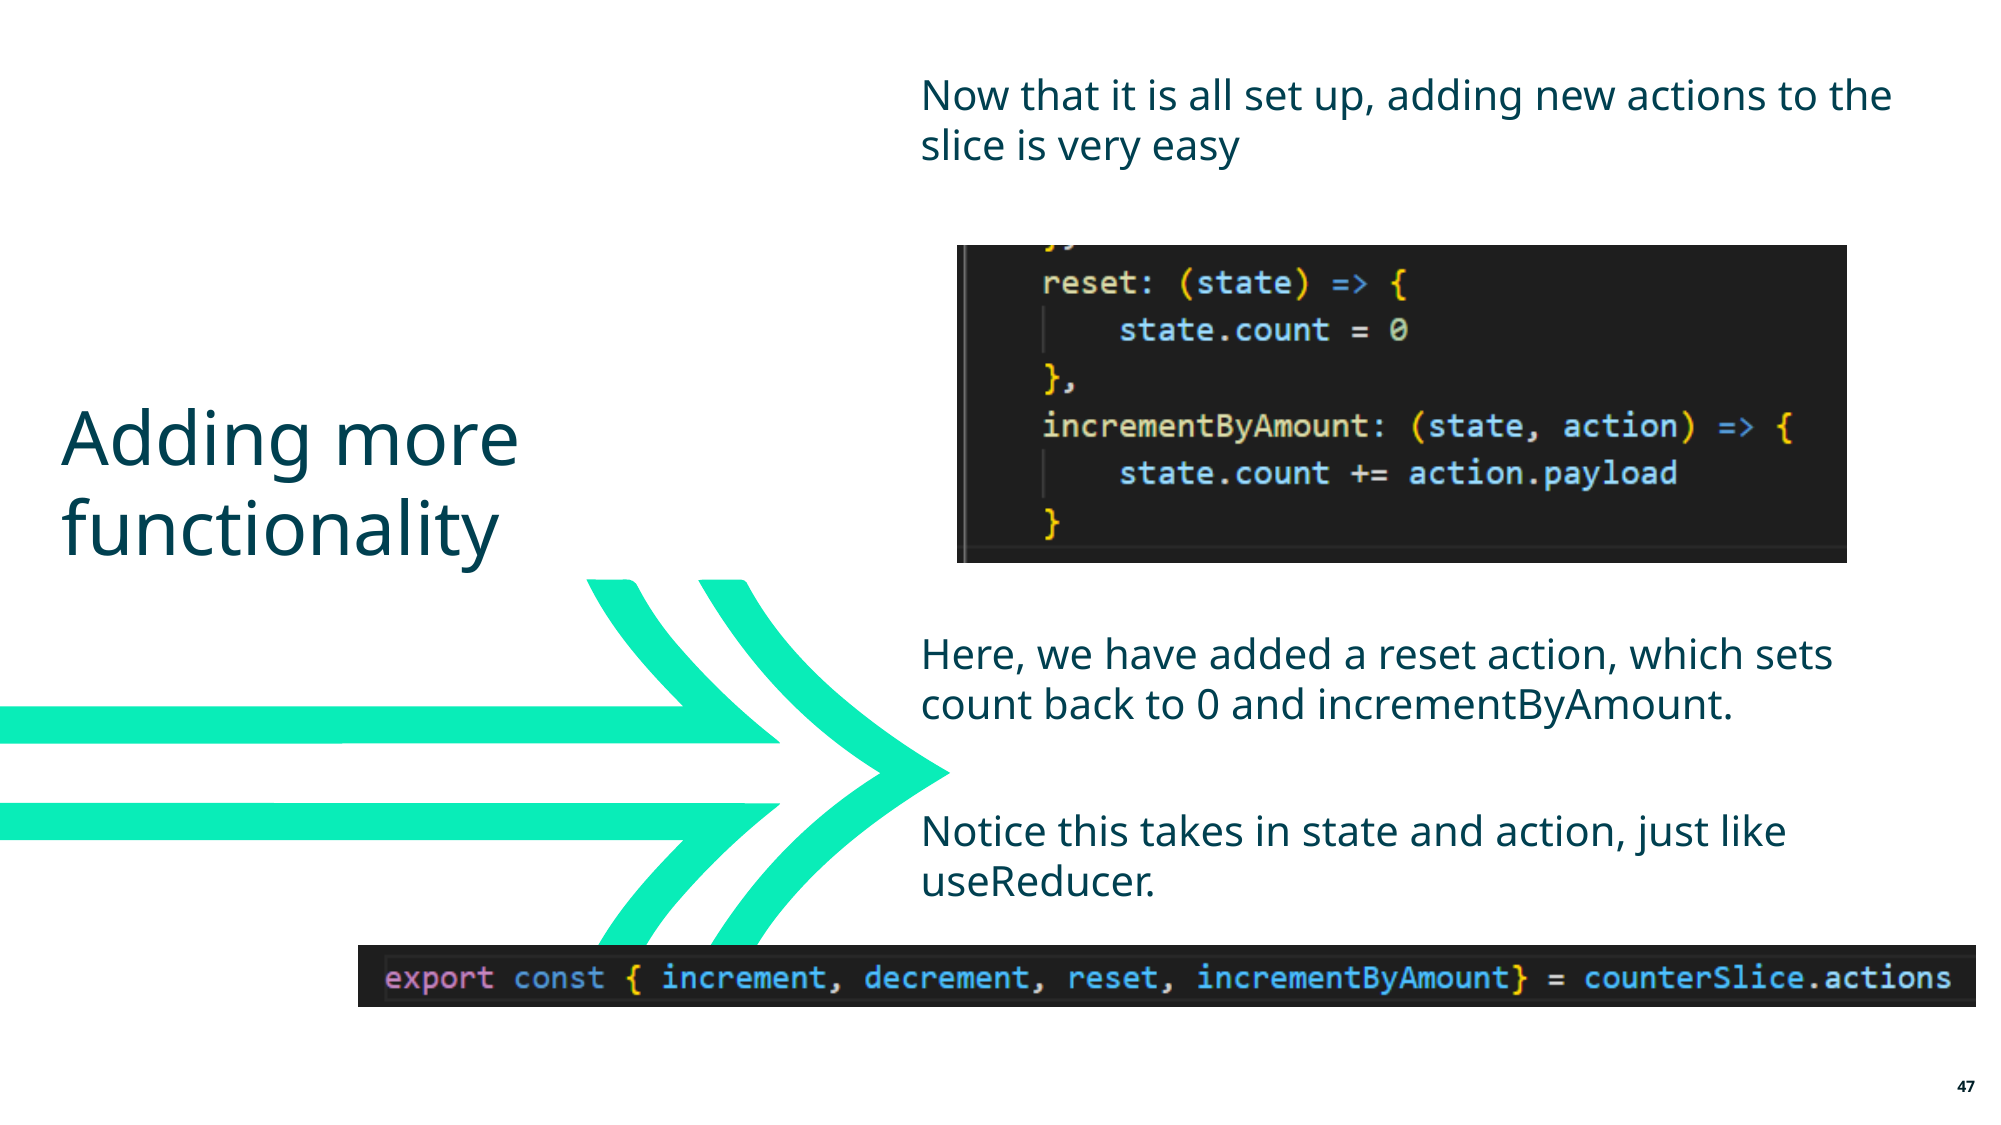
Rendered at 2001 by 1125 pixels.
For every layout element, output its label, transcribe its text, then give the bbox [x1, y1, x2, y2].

picture [358, 945, 1976, 1007]
slide_number 47 [1846, 1068, 1976, 1098]
text_box Now that it is all set up, adding new actions to the slice is very easy Here, we have added a reset action, which sets count back to 0 and incrementByAmount. Notice this takes in state and action, just like useReducer. [920, 69, 1911, 563]
list Adding more functionality [61, 450, 668, 571]
picture [957, 245, 1847, 563]
